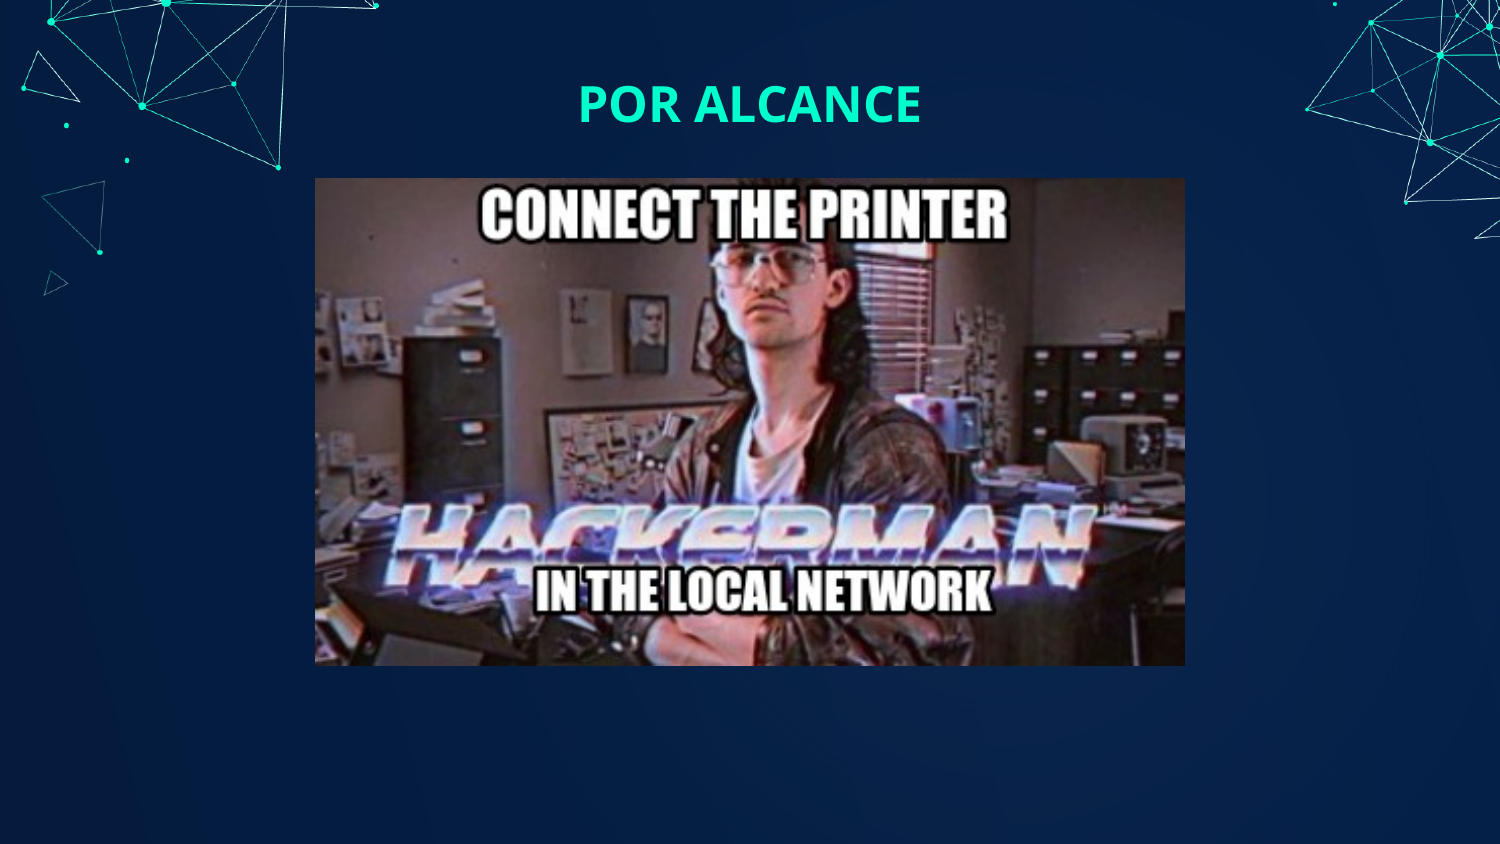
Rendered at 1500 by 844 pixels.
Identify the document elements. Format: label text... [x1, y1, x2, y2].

picture [0, 0, 1500, 844]
title POR ALCANCE [322, 57, 1178, 176]
